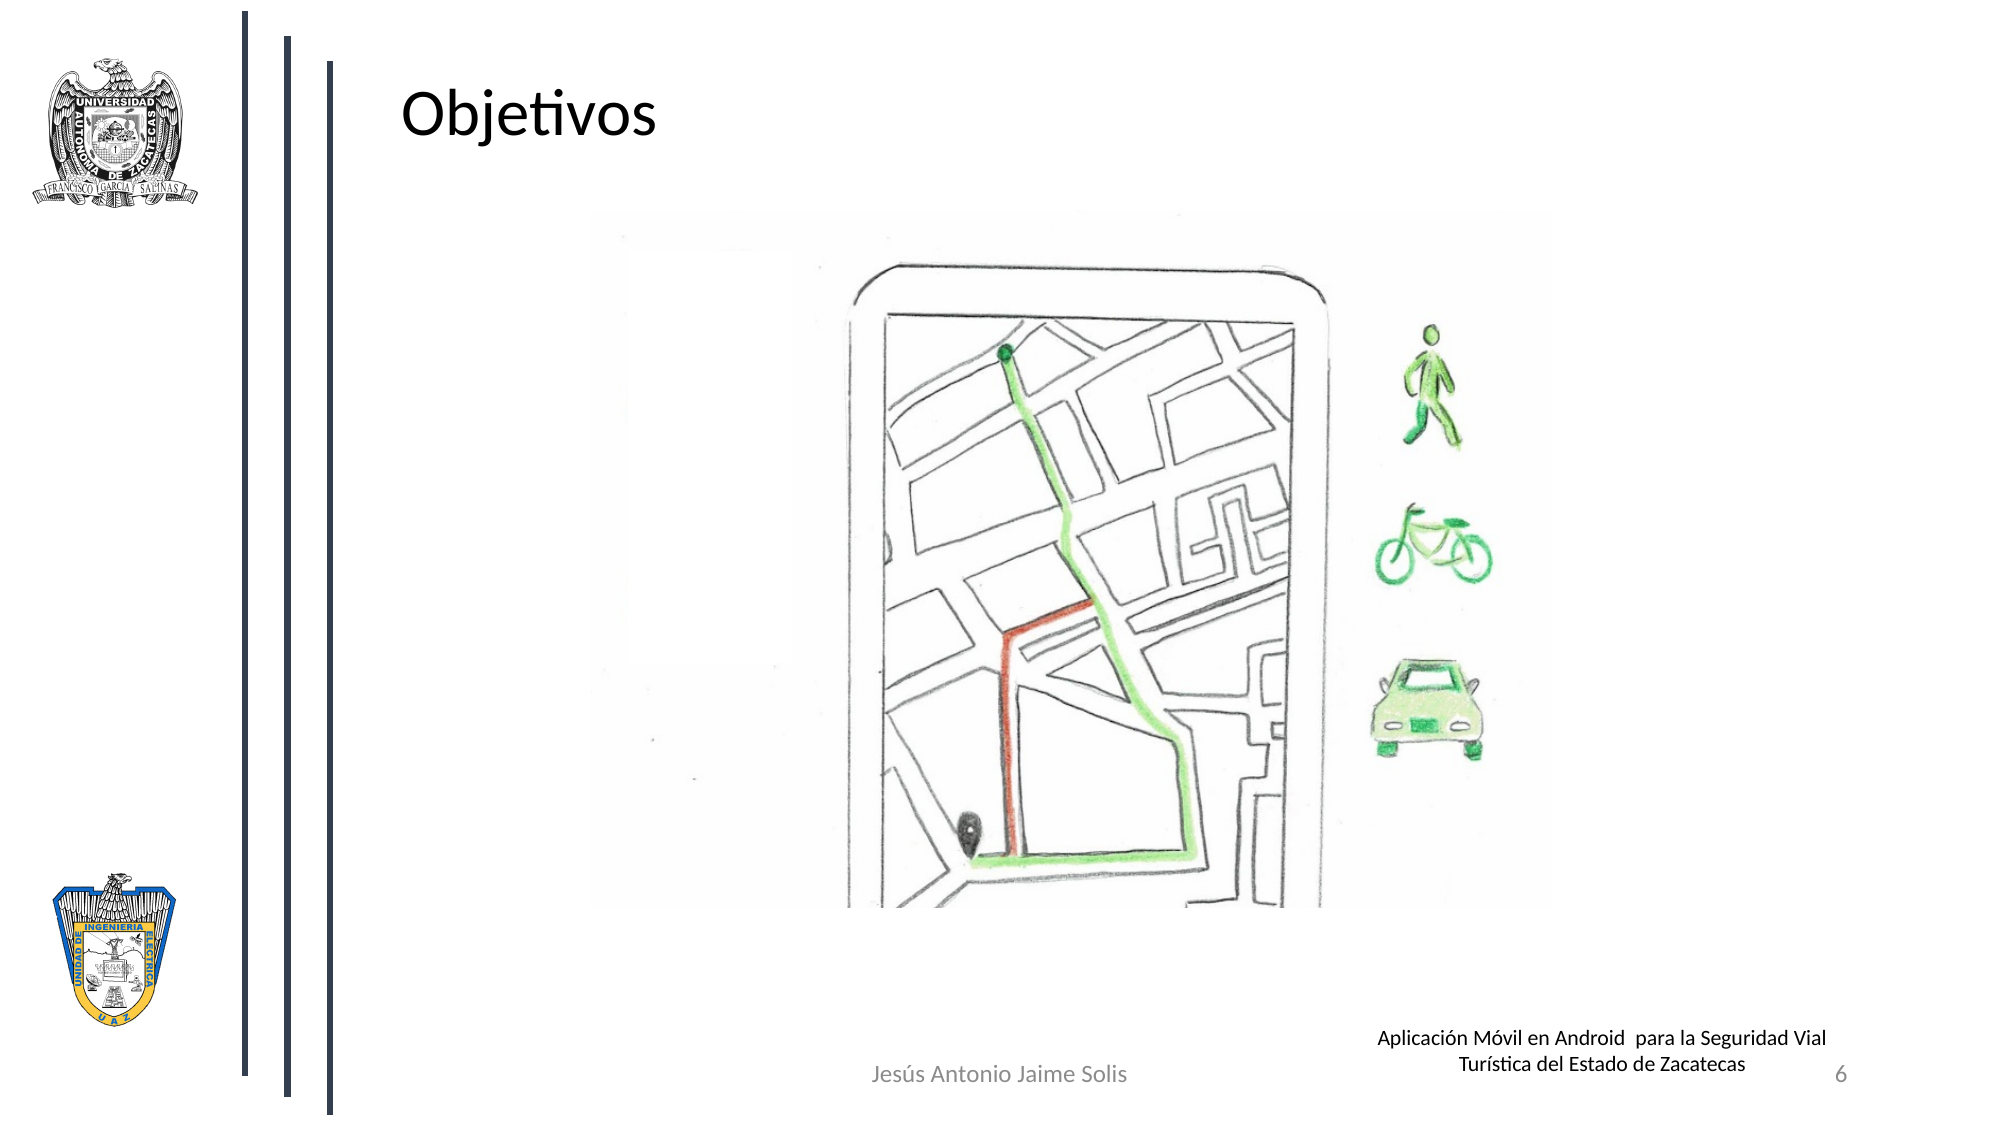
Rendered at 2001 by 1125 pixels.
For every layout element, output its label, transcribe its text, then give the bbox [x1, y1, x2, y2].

picture [32, 58, 198, 208]
footer Jesús Antonio Jaime Solis [662, 1042, 1338, 1103]
text_box Objetivos [386, 60, 1115, 156]
picture [590, 210, 1552, 908]
slide_number 6 [1412, 1042, 1863, 1103]
picture [50, 871, 179, 1030]
